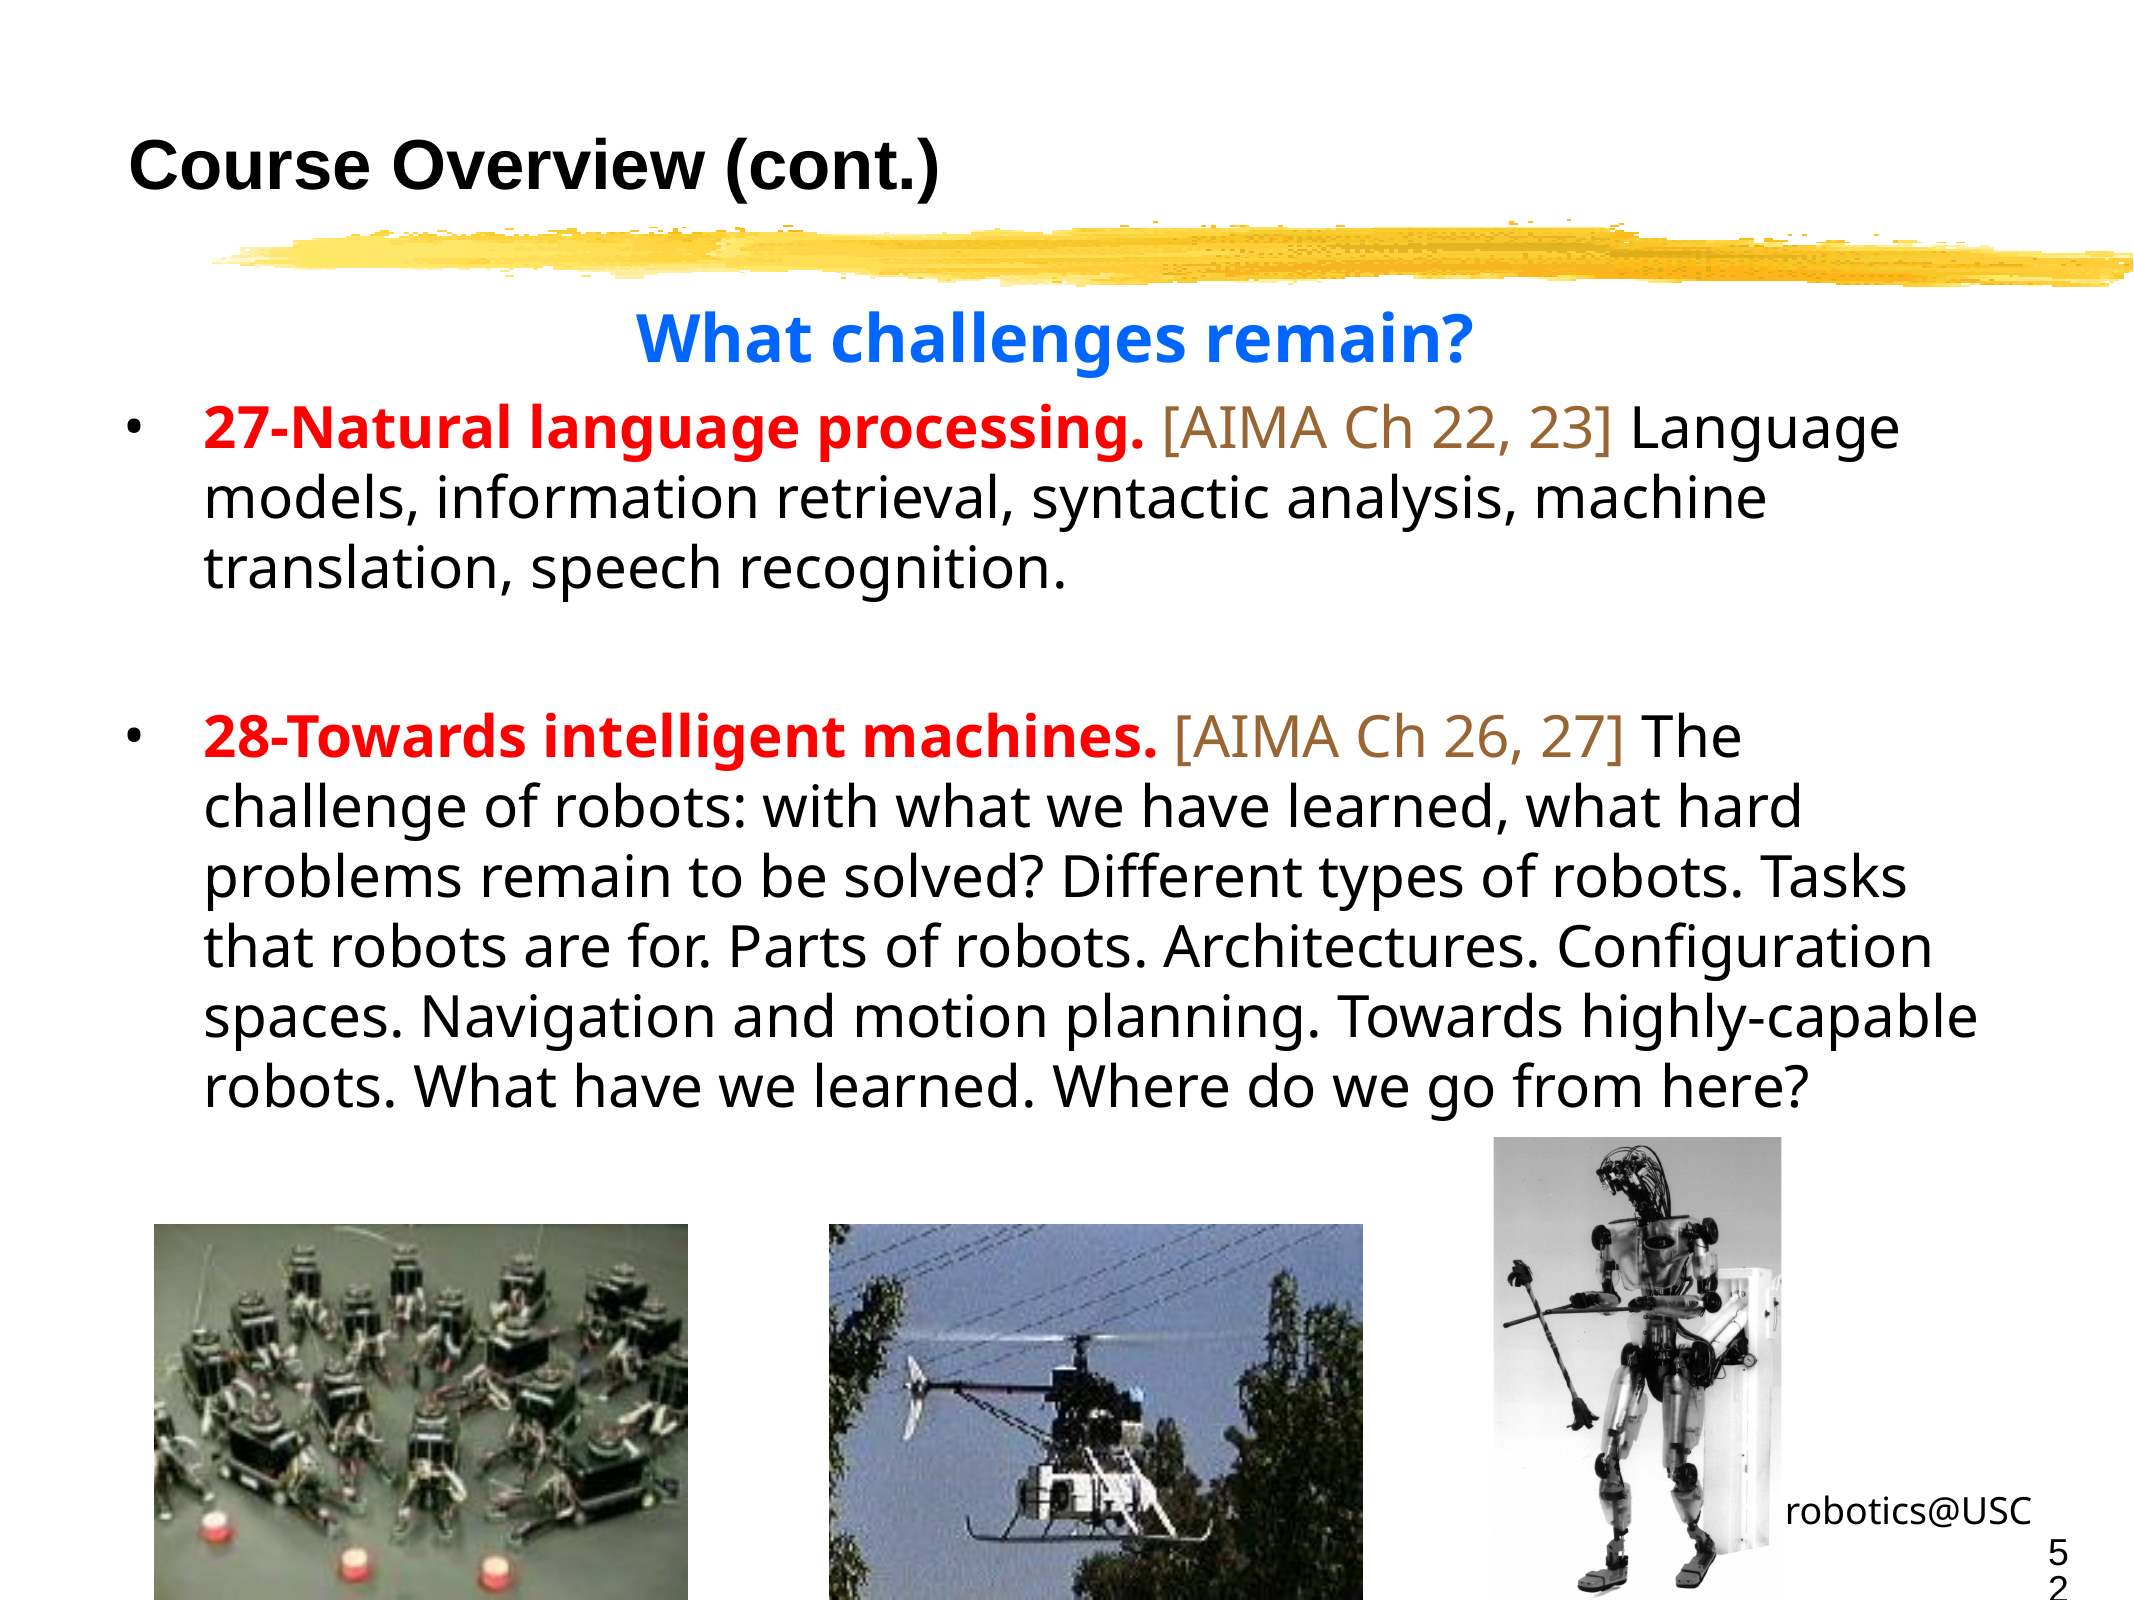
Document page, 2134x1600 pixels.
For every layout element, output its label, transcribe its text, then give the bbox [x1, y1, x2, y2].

picture [1493, 1137, 1782, 1600]
picture [212, 212, 2134, 303]
picture [828, 1223, 1363, 1600]
text_box robotics@USC [1785, 1487, 2043, 1533]
slide_number 52 [2032, 1521, 2094, 1581]
title Course Overview (cont.) [109, 0, 2014, 213]
list What challenges remain? 27-Natural language processing. [AIMA Ch 22, 23] Language models, information retrieval, syntactic analysis, machine translation, speech recognition. 28-Towards intelligent machines. [AIMA Ch 26, 27] The challenge of robots: with what we have learned, what hard problems remain to be solved? Different types of robots. Tasks that robots are for. Parts of robots. Architectures. Configuration spaces. Navigation and motion planning. Towards highly-capable robots. What have we learned. Where do we go from here? [105, 286, 2016, 1586]
picture [153, 1223, 688, 1600]
